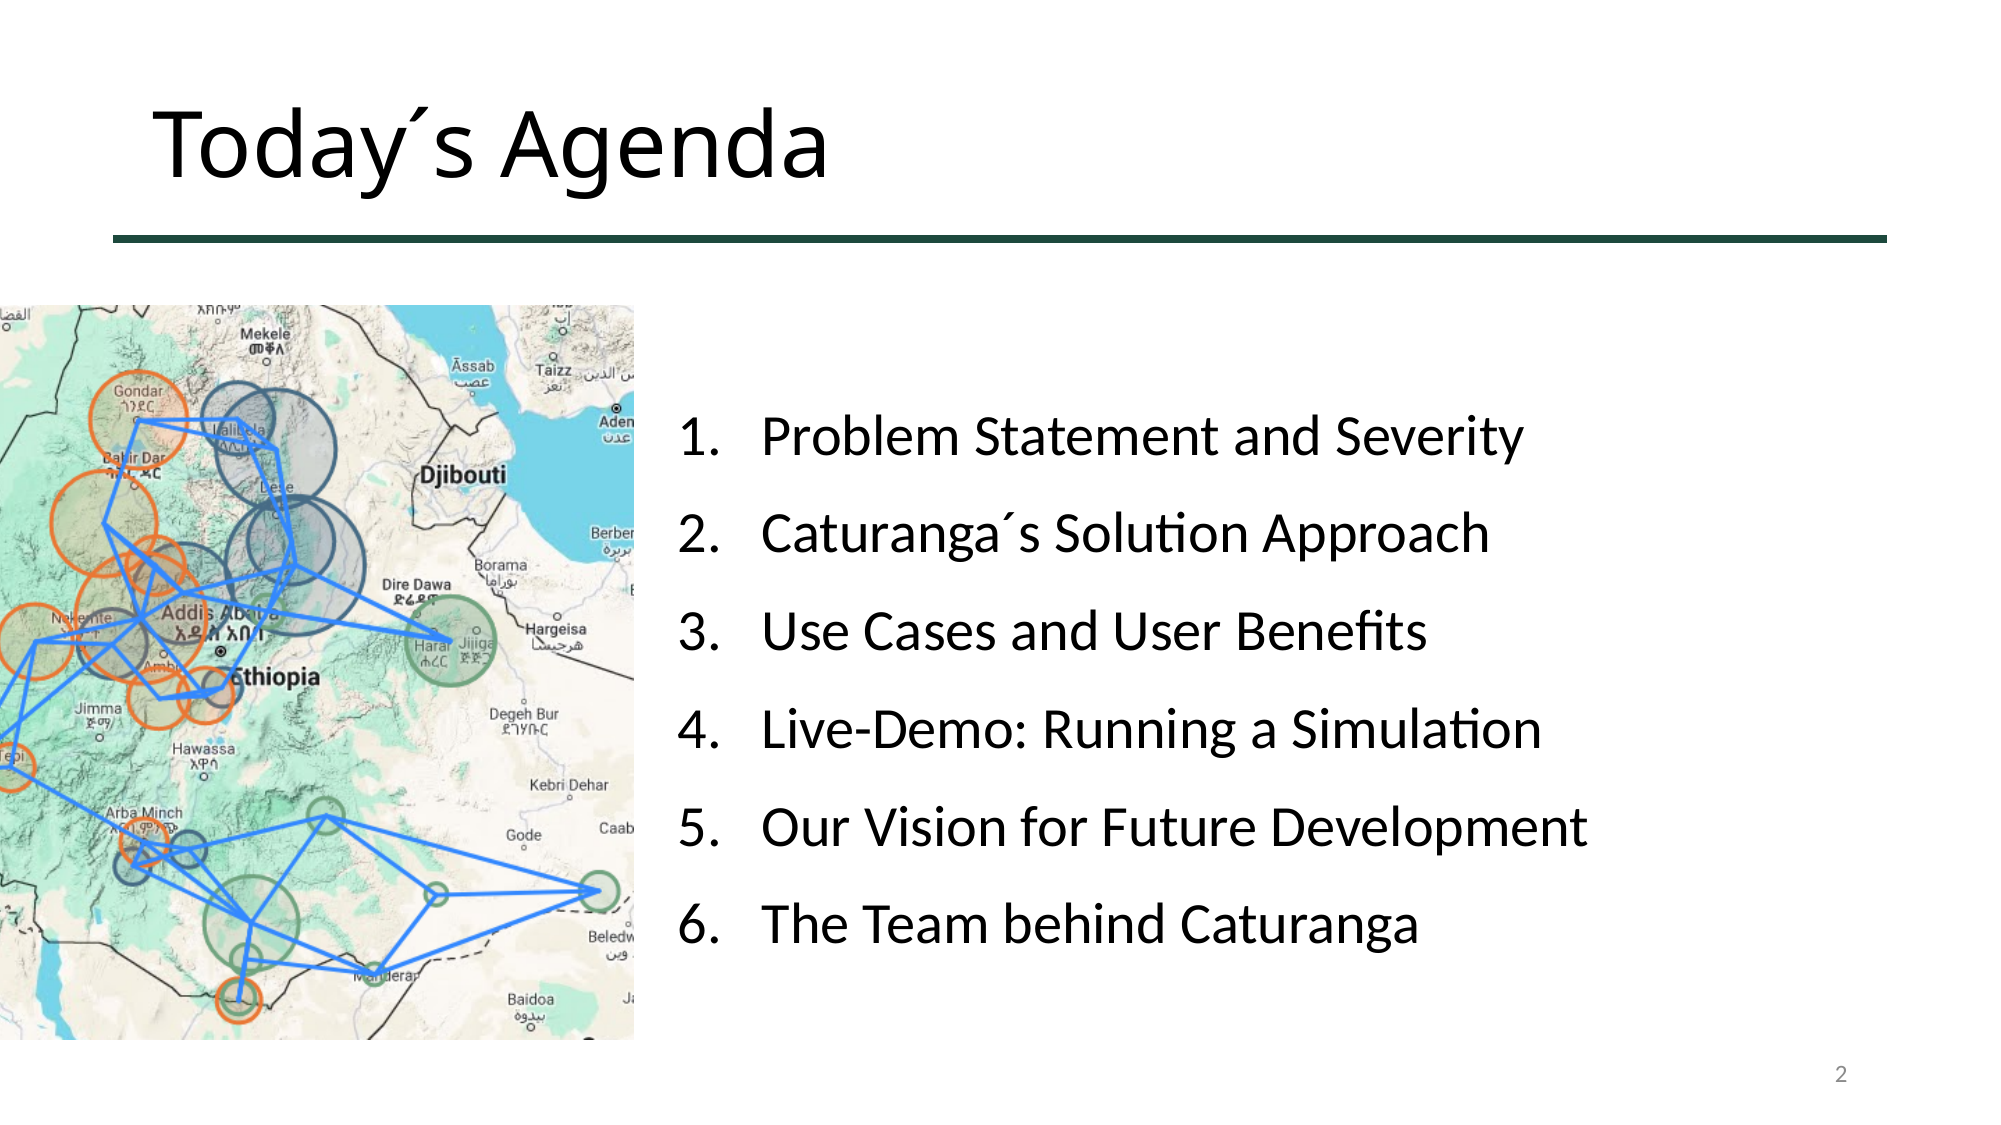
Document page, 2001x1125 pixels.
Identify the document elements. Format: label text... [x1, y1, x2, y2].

text_box [113, 235, 1887, 243]
list Problem Statement and Severity Caturanga´s Solution Approach Use Cases and User Benefits Live-Demo: Running a Simulation Our Vision for Future Development The Team behind Caturanga [662, 302, 1886, 1043]
title Today´s Agenda [137, 59, 1863, 235]
picture [0, 305, 634, 1040]
slide_number 2 [1412, 1042, 1863, 1103]
